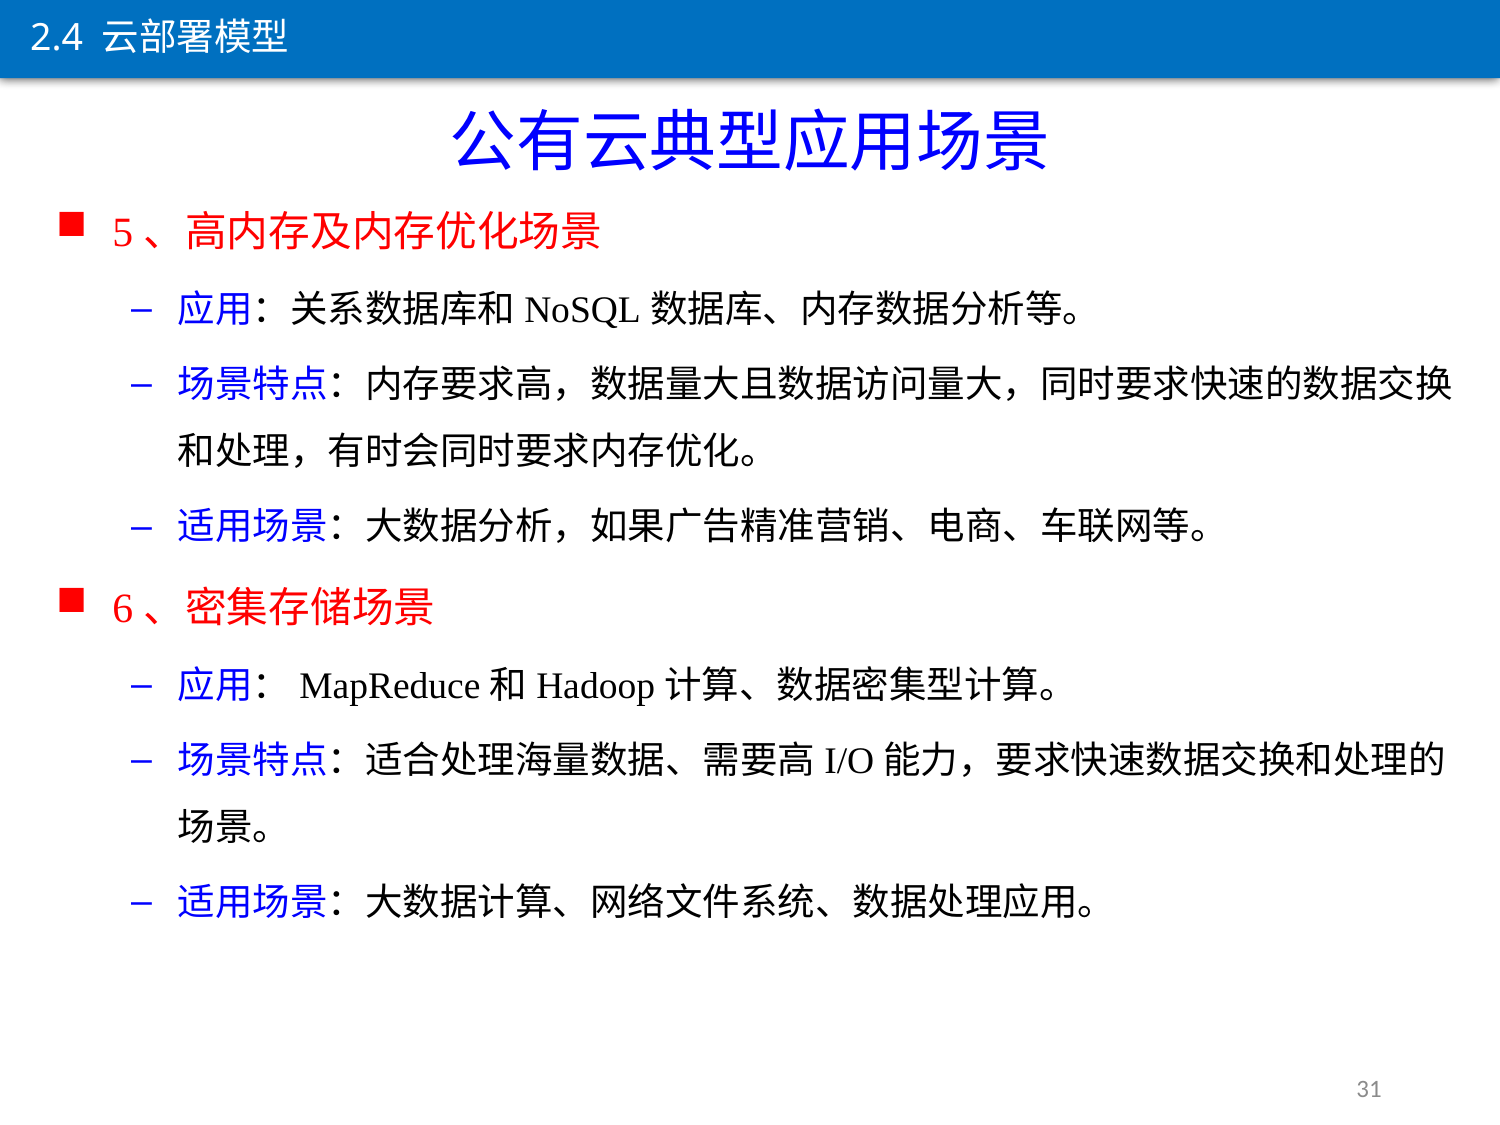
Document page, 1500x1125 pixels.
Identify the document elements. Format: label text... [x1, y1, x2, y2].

text_box 5、高内存及内存优化场景 应用：关系数据库和NoSQL数据库、内存数据分析等。 场景特点：内存要求高，数据量大且数据访问量大，同时要求快速的数据交换和处理，有时会同时要求内存优化。 适用场景：大数据分析，如果广告精准营销、电商、车联网等。 6、密集存储场景 应用：MapReduce和Hadoop计算、数据密集型计算。 场景特点：适合处理海量数据、需要高I/O能力，要求快速数据交换和处理的场景。 适用场景：大数据计算、网络文件系统、数据处理应用。 [41, 172, 1471, 931]
slide_number 31 [1059, 1057, 1397, 1118]
text_box 公有云典型应用场景 [0, 91, 1500, 187]
text_box [0, 0, 1500, 79]
text_box 2.4 云部署模型 [15, 5, 305, 66]
